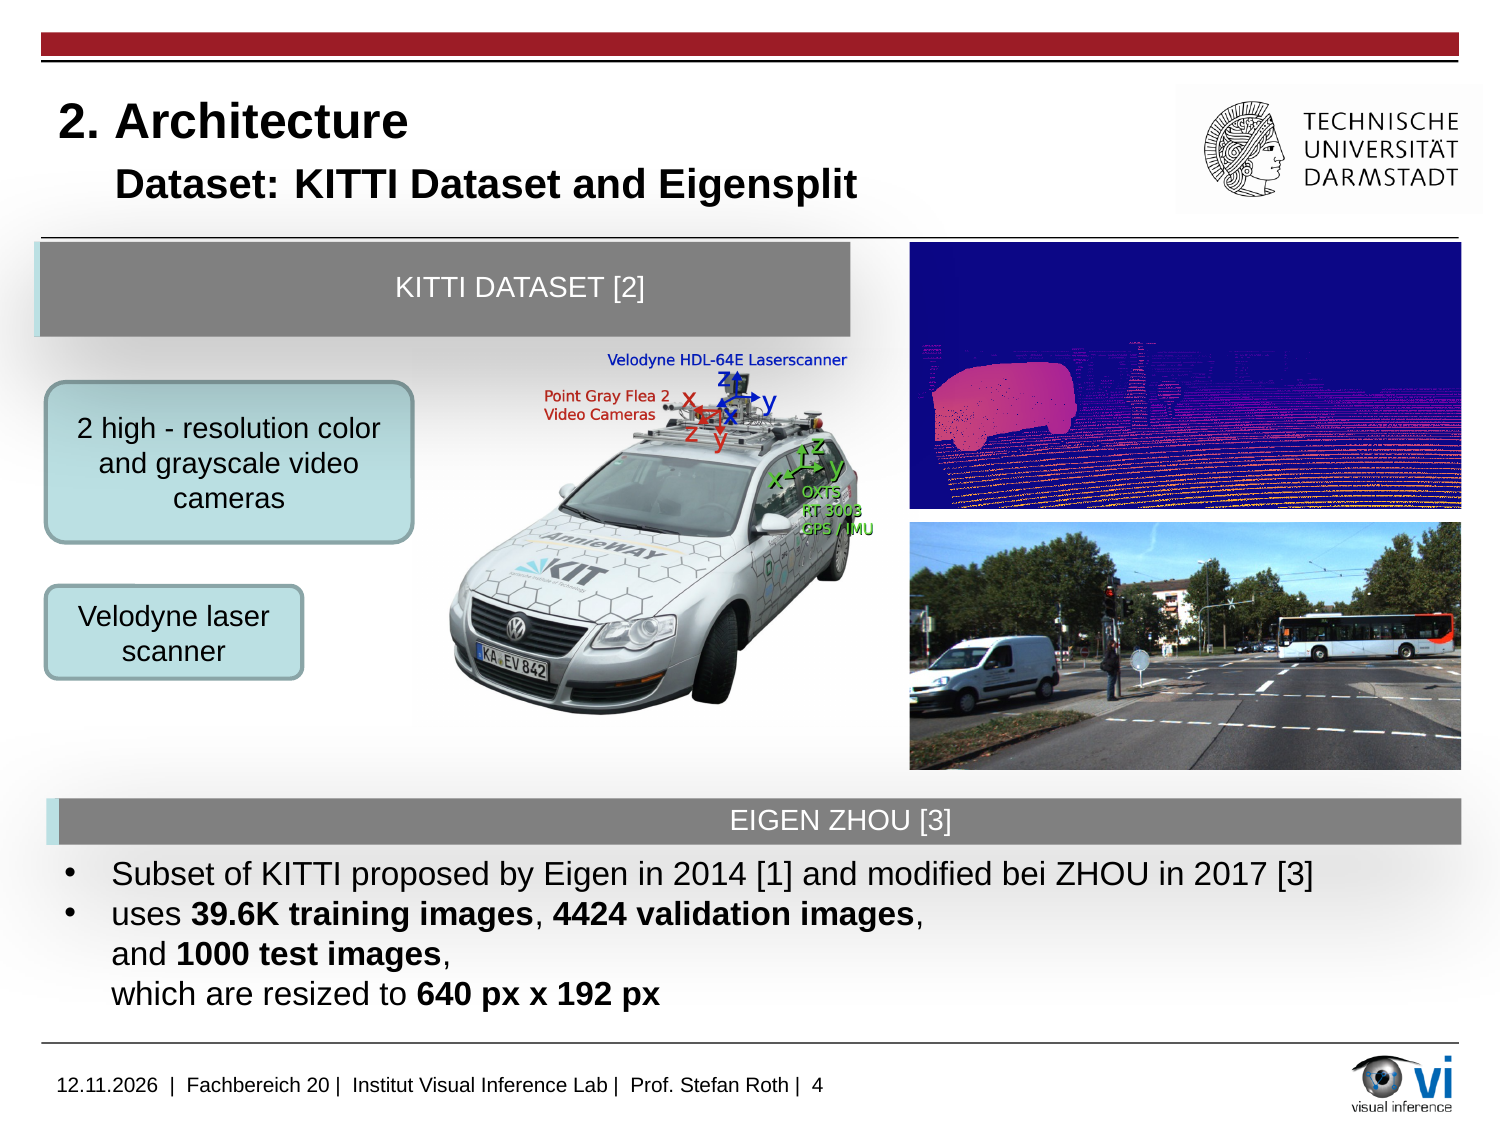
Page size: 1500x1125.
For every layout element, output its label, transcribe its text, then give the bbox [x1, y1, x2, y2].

text_box Velodyne laser scanner [43, 583, 305, 681]
text_box 2 high - resolution color and grayscale video cameras [43, 434, 407, 545]
picture [909, 522, 1462, 770]
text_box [33, 241, 851, 337]
picture [1351, 1099, 1500, 1112]
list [412, 348, 920, 727]
text_box Deep Network [45, 379, 410, 538]
text_box Subset of KITTI proposed by Eigen in 2014 [1] and modified bei ZHOU in 2017 [3] uses 39.6K training images, 4424 validation images, and 1000 test images, which are resized to 640 px x 192 px [49, 844, 1500, 1099]
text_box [46, 798, 1462, 846]
title 2. Architecture Dataset: KITTI Dataset and Eigensplit [58, 79, 1149, 218]
picture [1175, 84, 1483, 214]
text_box differentiable SLIC [49, 844, 1466, 917]
picture [909, 241, 1462, 510]
